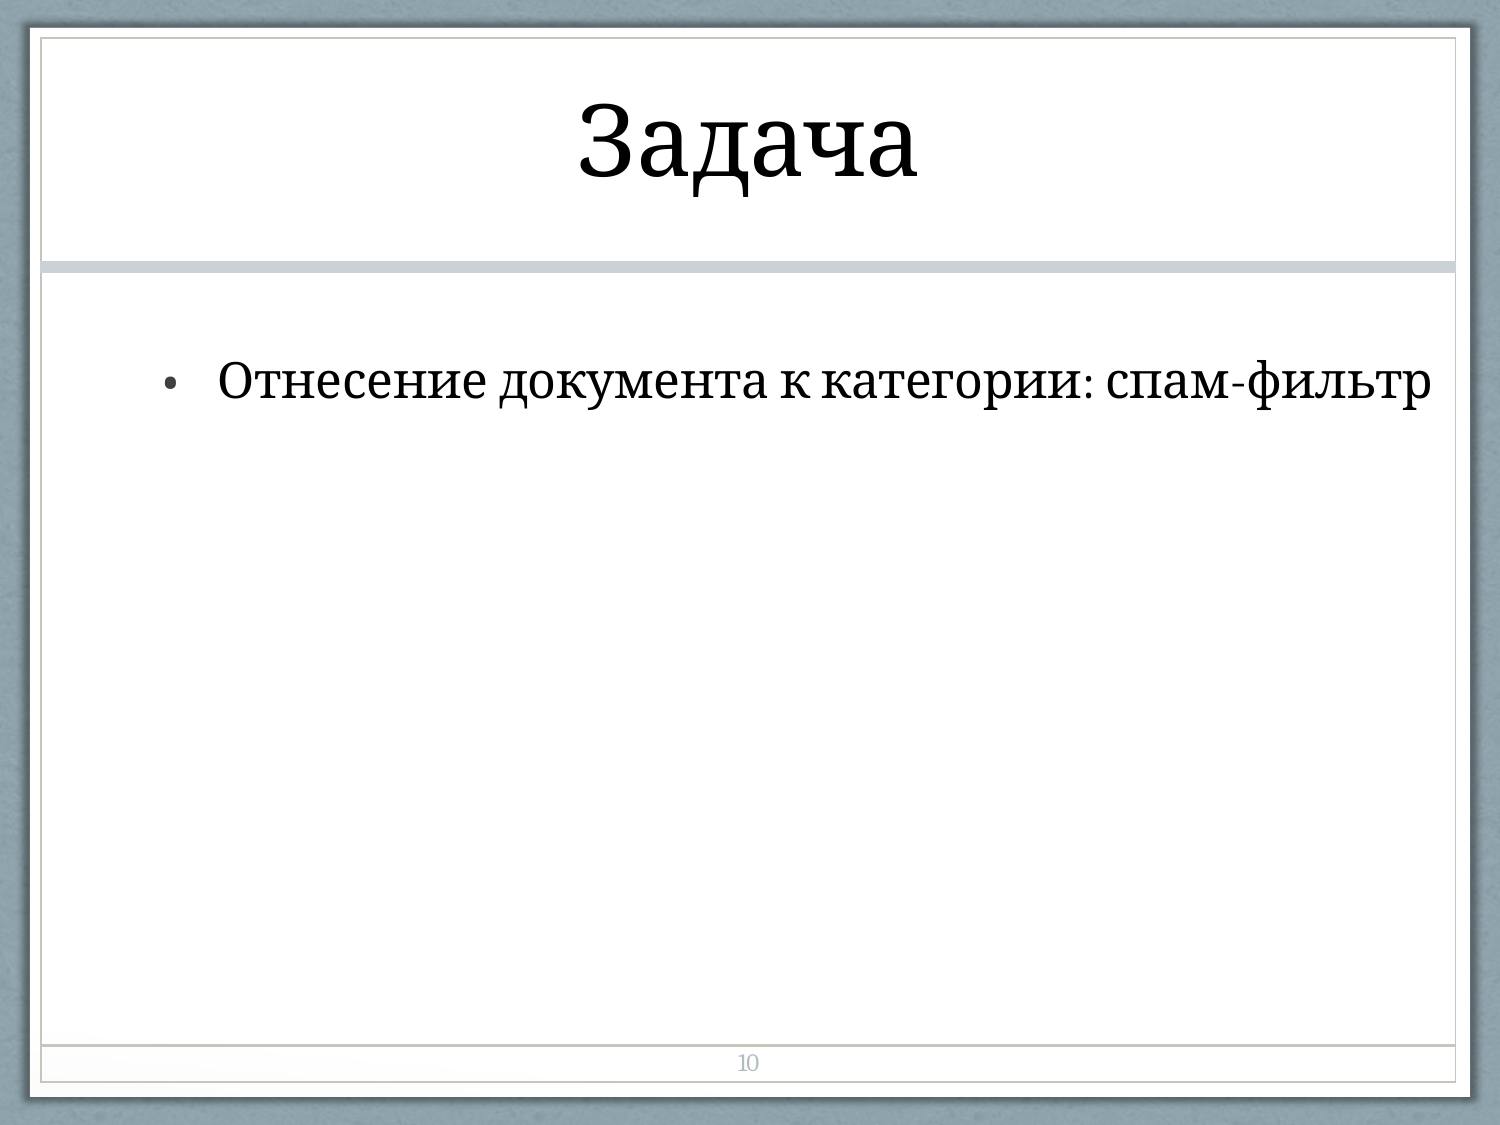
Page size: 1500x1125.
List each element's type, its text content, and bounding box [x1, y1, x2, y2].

table_header Задача [42, 39, 1455, 261]
table_cell 10 [42, 1047, 1455, 1081]
picture [0, 0, 1500, 1125]
table_cell Отнесение документа к категории: спам-фильтр [42, 273, 1455, 1044]
